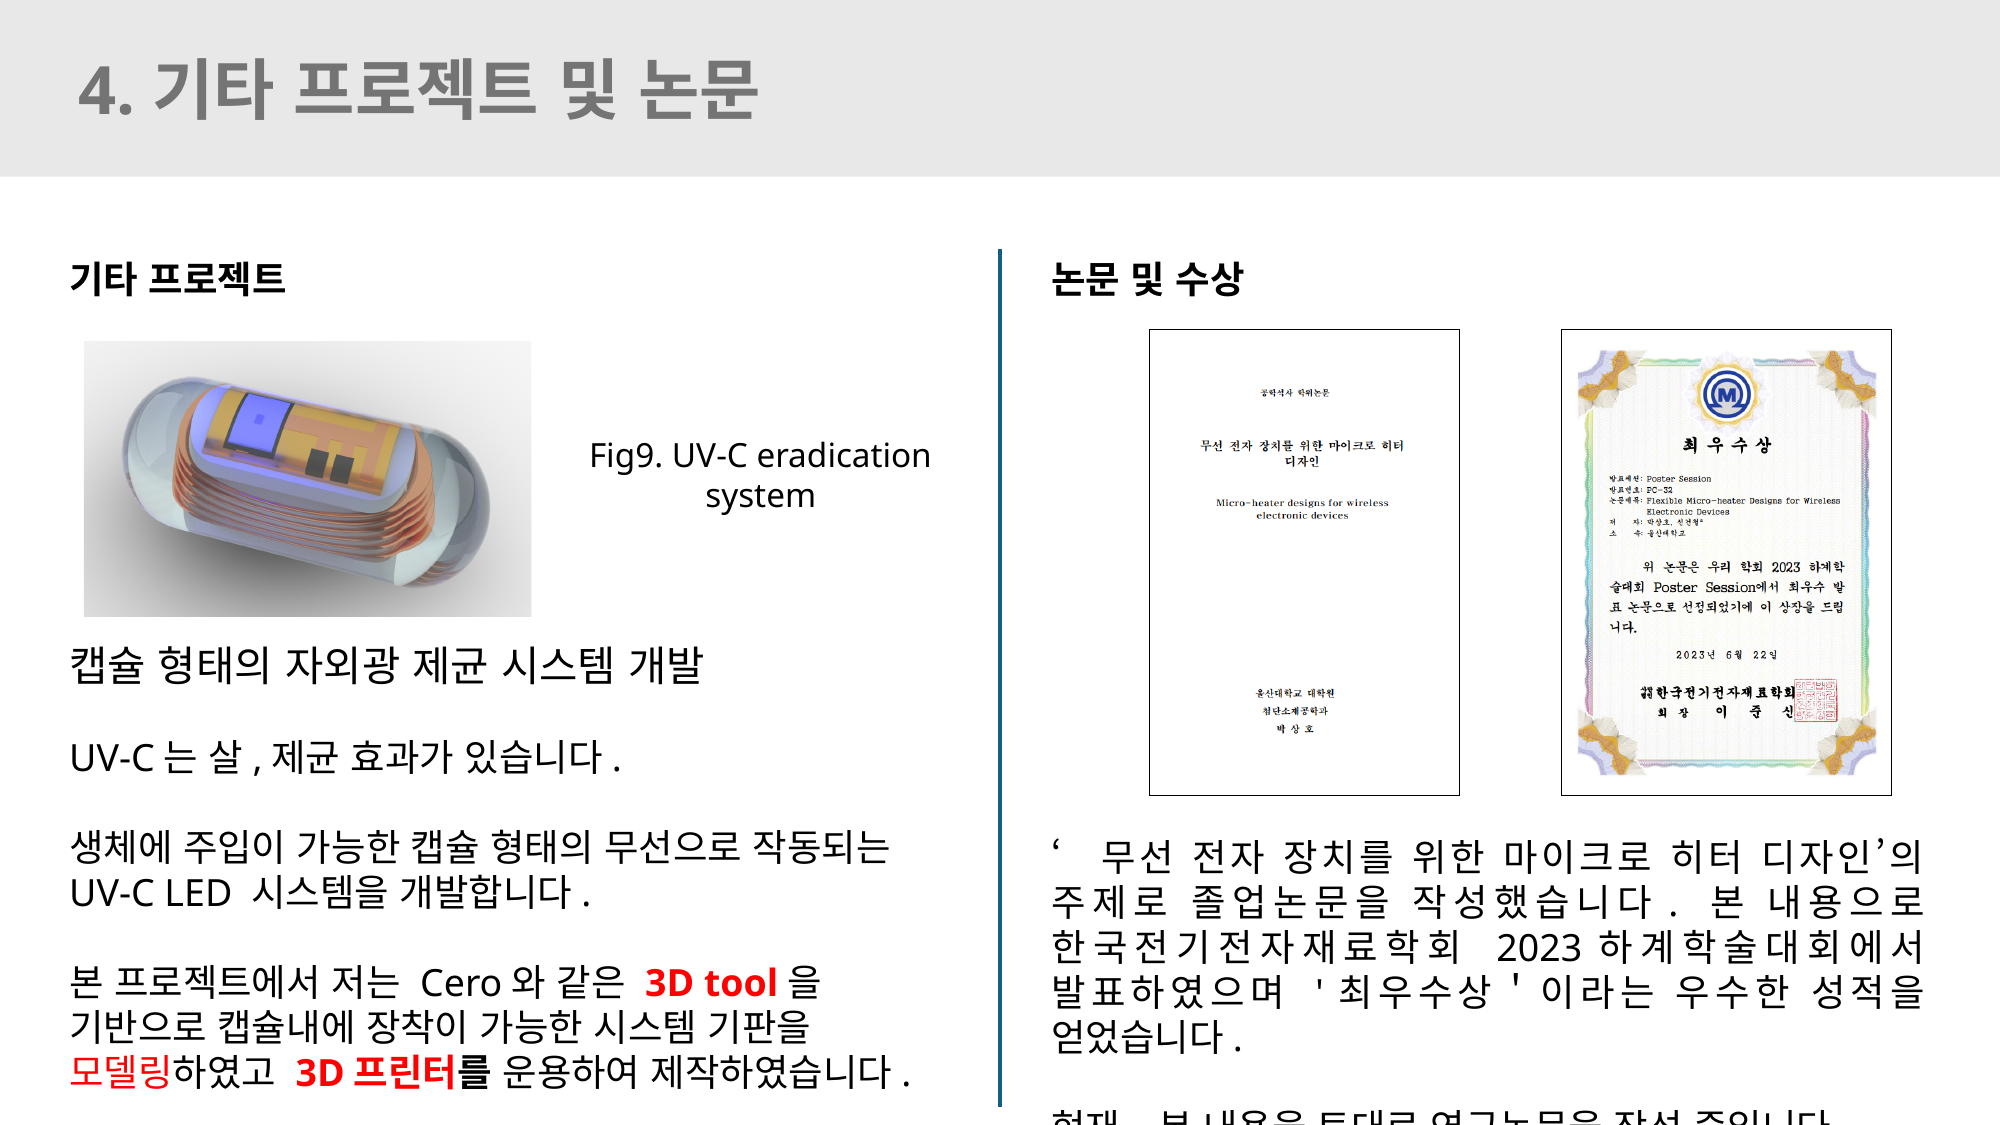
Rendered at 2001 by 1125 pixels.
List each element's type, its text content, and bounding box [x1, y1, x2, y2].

text_box Fig9. UV-C eradication system [532, 426, 991, 522]
picture [83, 340, 532, 618]
picture [1149, 329, 1461, 796]
text_box [0, 0, 2000, 178]
picture [1560, 329, 1893, 796]
text_box ‘무선 전자 장치를 위한 마이크로 히터 디자인’의 주제로 졸업논문을 작성했습니다. 본 내용으로 한국전기전자재료학회 2023하계학술대회에서 발표하였으며 '최우수상＇이라는 우수한 성적을 얻었습니다. 현재, 본 내용을 토대로 연구논문을 작성 중입니다. [1036, 827, 1941, 1125]
text_box 기타 프로젝트 [54, 249, 400, 309]
text_box 논문 및 수상 [1036, 249, 1382, 309]
text_box 캡슐 형태의 자외광 제균 시스템 개발 UV-C는 살,제균 효과가 있습니다. 생체에 주입이 가능한 캡슐 형태의 무선으로 작동되는 UV-C LED 시스템을 개발합니다. 본 프로젝트에서 저는 Cero와 같은 3D tool을 기반으로 캡슐내에 장착이 가능한 시스템 기판을 모델링하였고 3D프린터를 운용하여 제작하였습니다. [54, 632, 935, 1102]
text_box 4.기타 프로젝트 및 논문 [64, 40, 777, 136]
